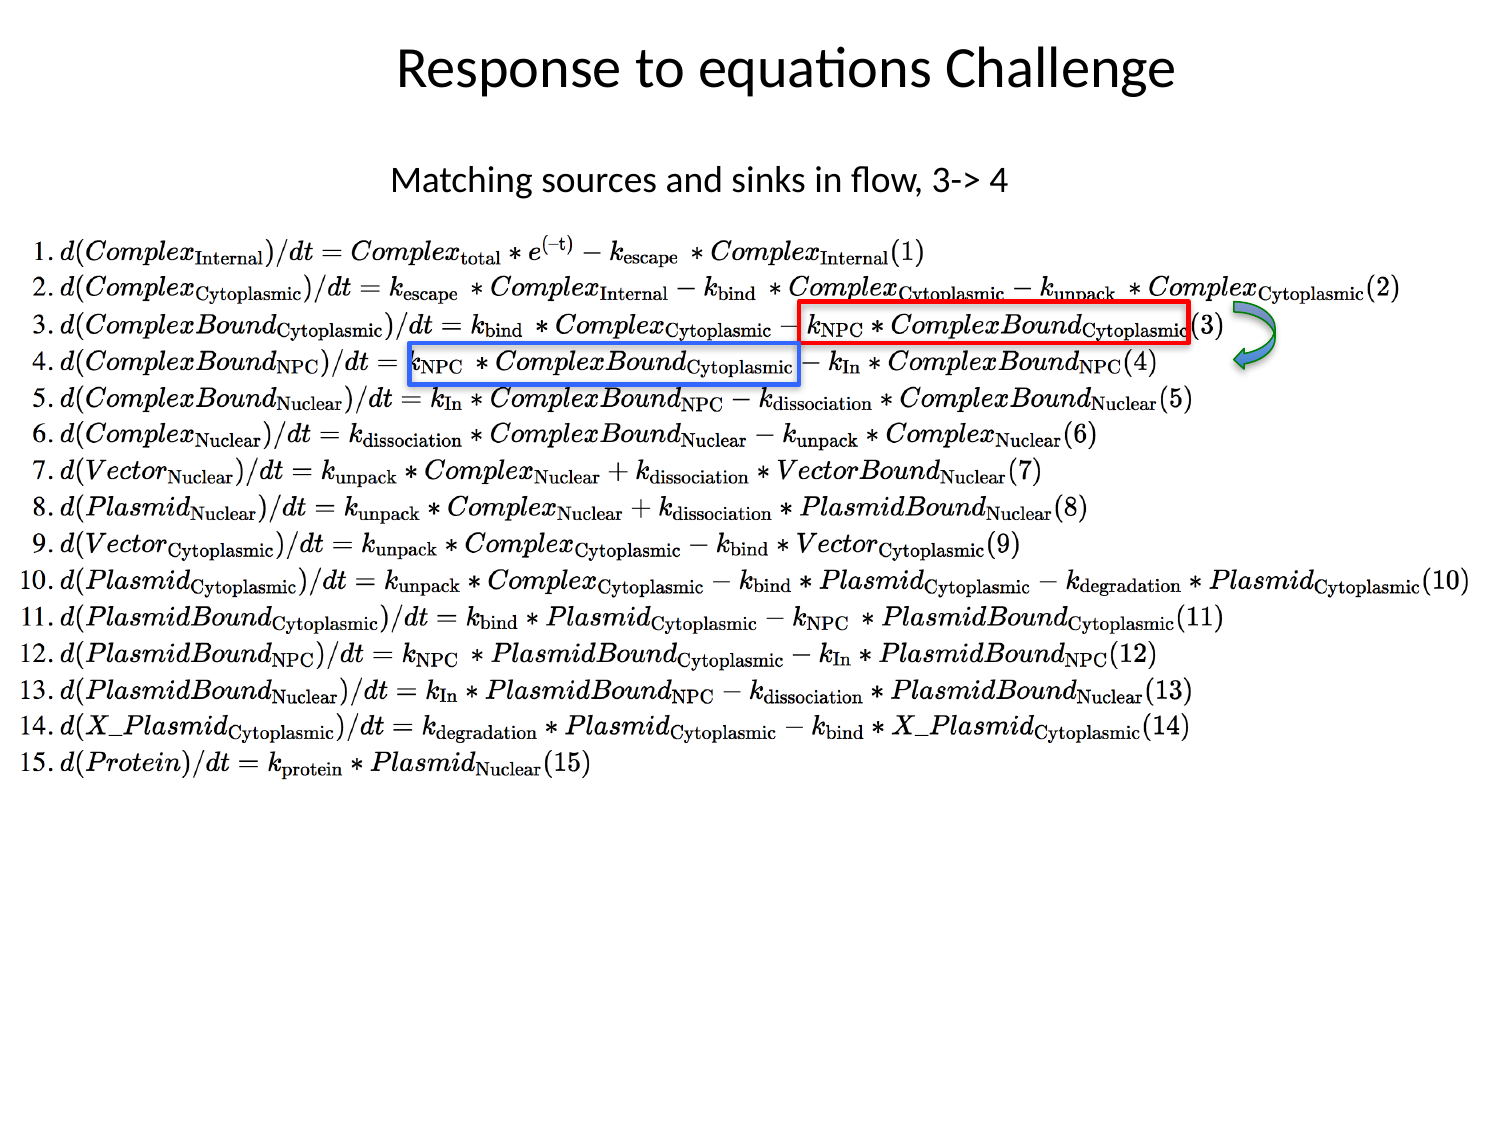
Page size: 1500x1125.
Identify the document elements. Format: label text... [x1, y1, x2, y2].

picture [0, 214, 1500, 789]
text_box Response to equations Challenge [381, 21, 1192, 107]
text_box Matching sources and sinks in flow, 3-> 4 [375, 147, 1060, 207]
